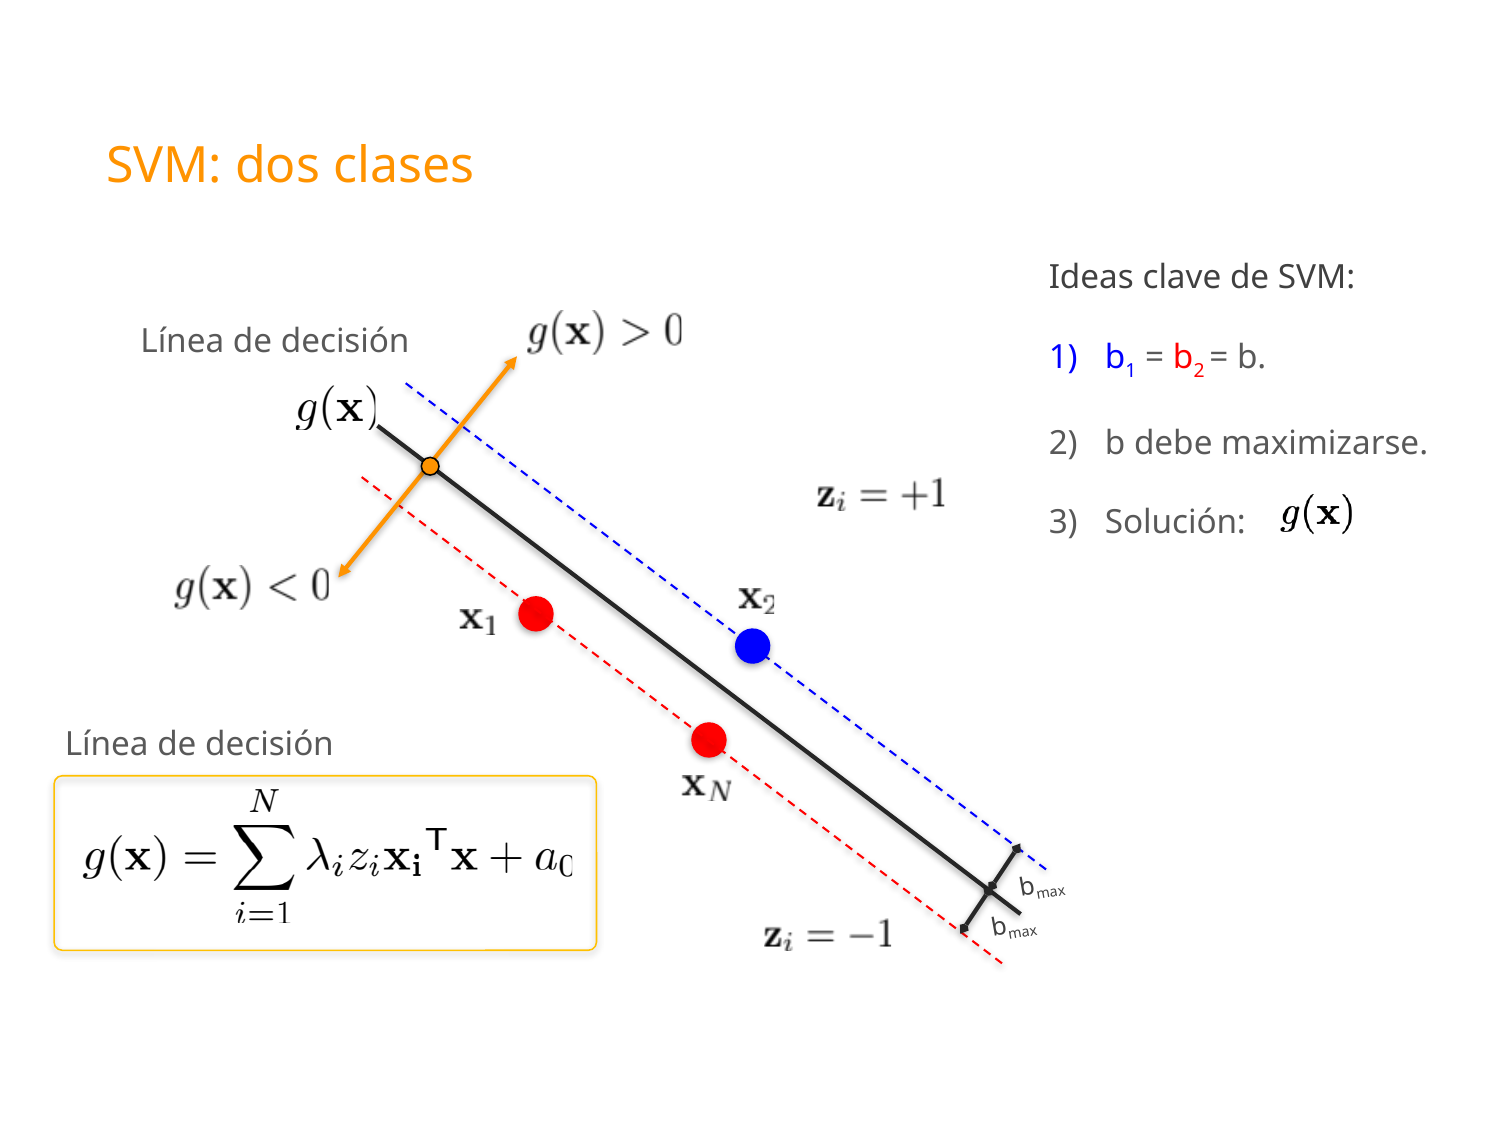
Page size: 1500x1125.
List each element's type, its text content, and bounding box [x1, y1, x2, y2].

picture [459, 609, 496, 635]
picture [526, 310, 682, 355]
picture [816, 476, 945, 511]
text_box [401, 331, 1038, 1012]
picture [174, 565, 329, 610]
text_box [337, 356, 518, 578]
picture [1267, 466, 1358, 554]
text_box Línea de decisión [125, 311, 425, 407]
picture [295, 384, 337, 430]
picture [82, 789, 573, 924]
picture [681, 775, 732, 801]
picture [763, 916, 892, 951]
text_box Línea de decisión [50, 714, 350, 809]
text_box [350, 774, 396, 788]
text_box SVM: dos clases [91, 125, 490, 261]
text_box Ideas clave de SVM: b1 = b2 = b. b debe maximizarse. Solución: [1033, 248, 1500, 548]
picture [738, 588, 775, 614]
text_box [53, 809, 396, 952]
